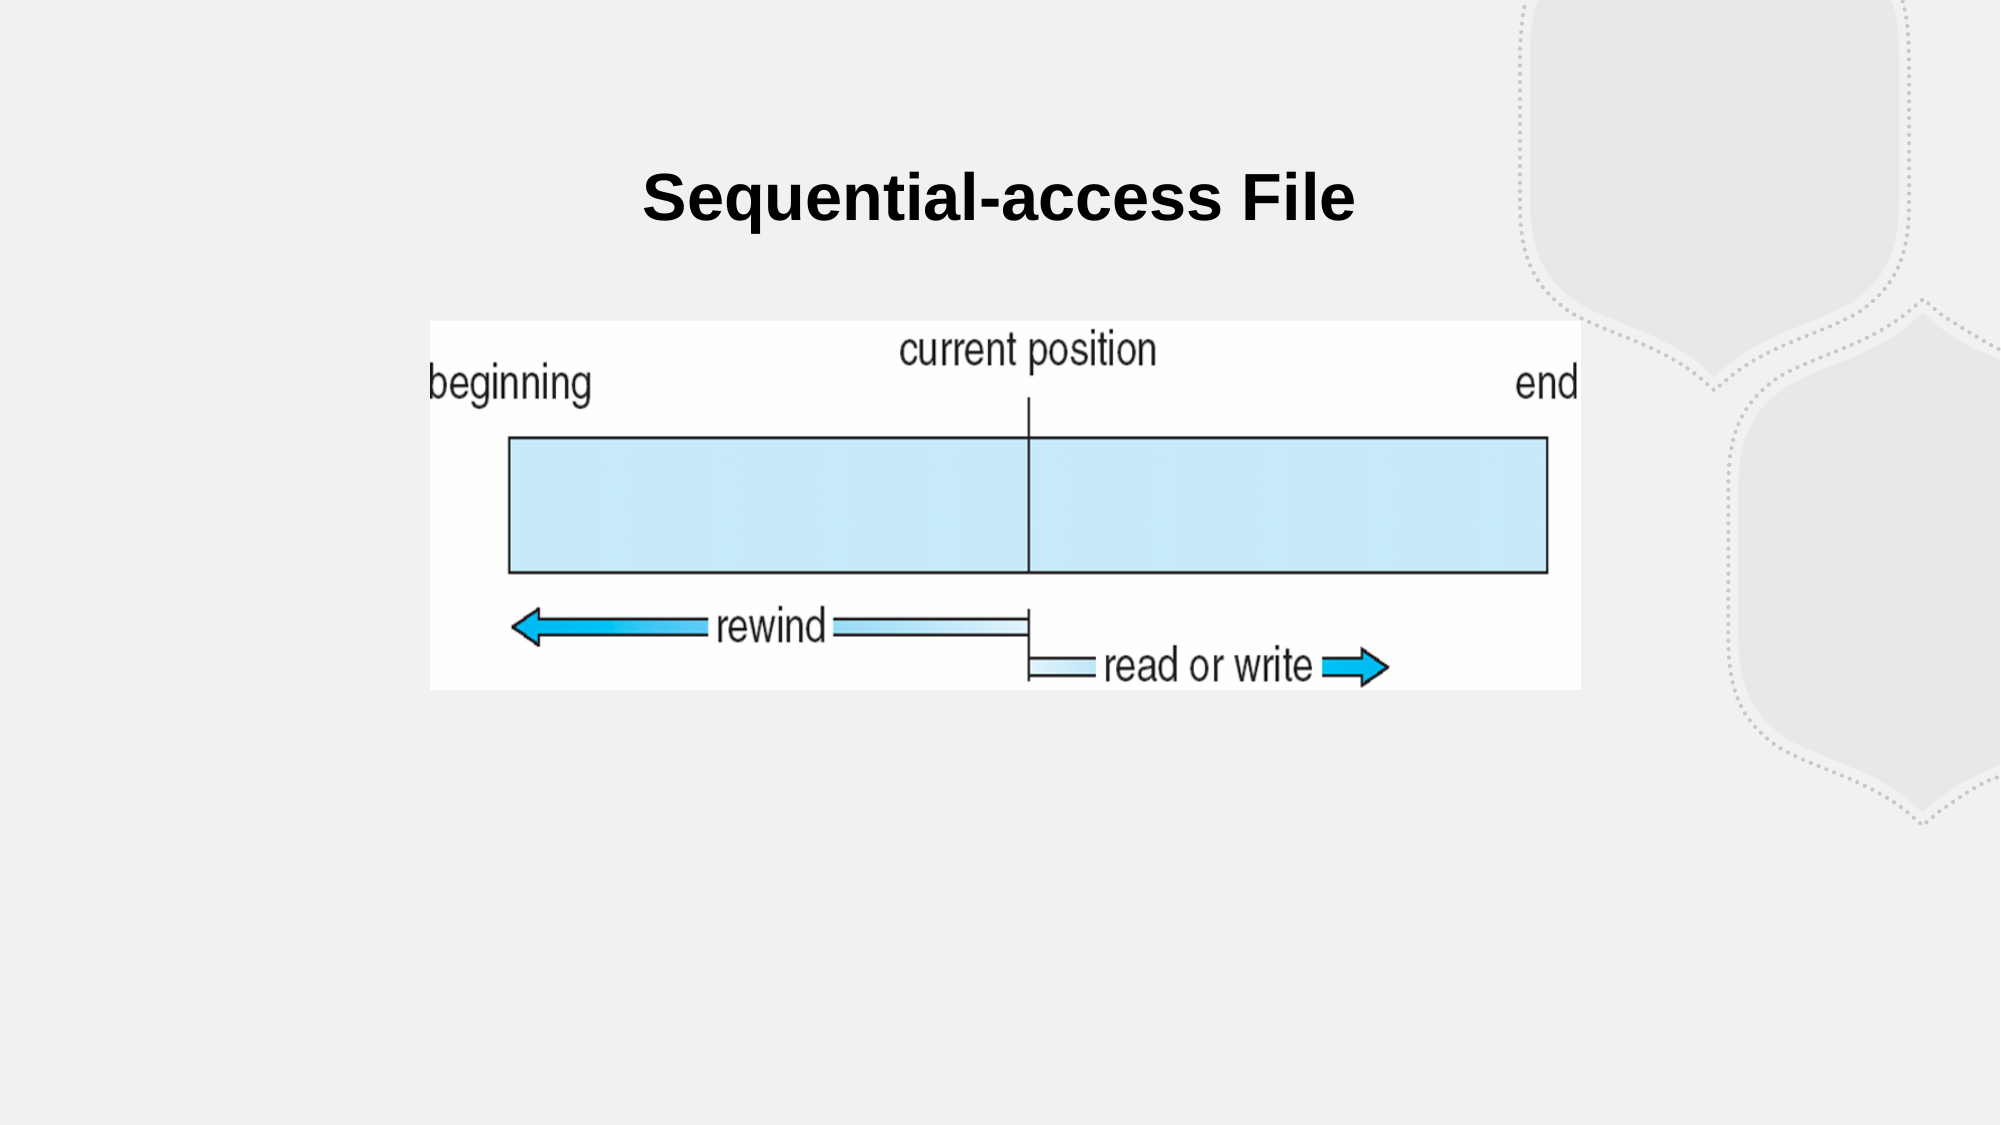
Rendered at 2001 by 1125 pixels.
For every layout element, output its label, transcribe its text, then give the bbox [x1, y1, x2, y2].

picture [430, 321, 1581, 690]
text_box Sequential-access File [362, 99, 1638, 288]
